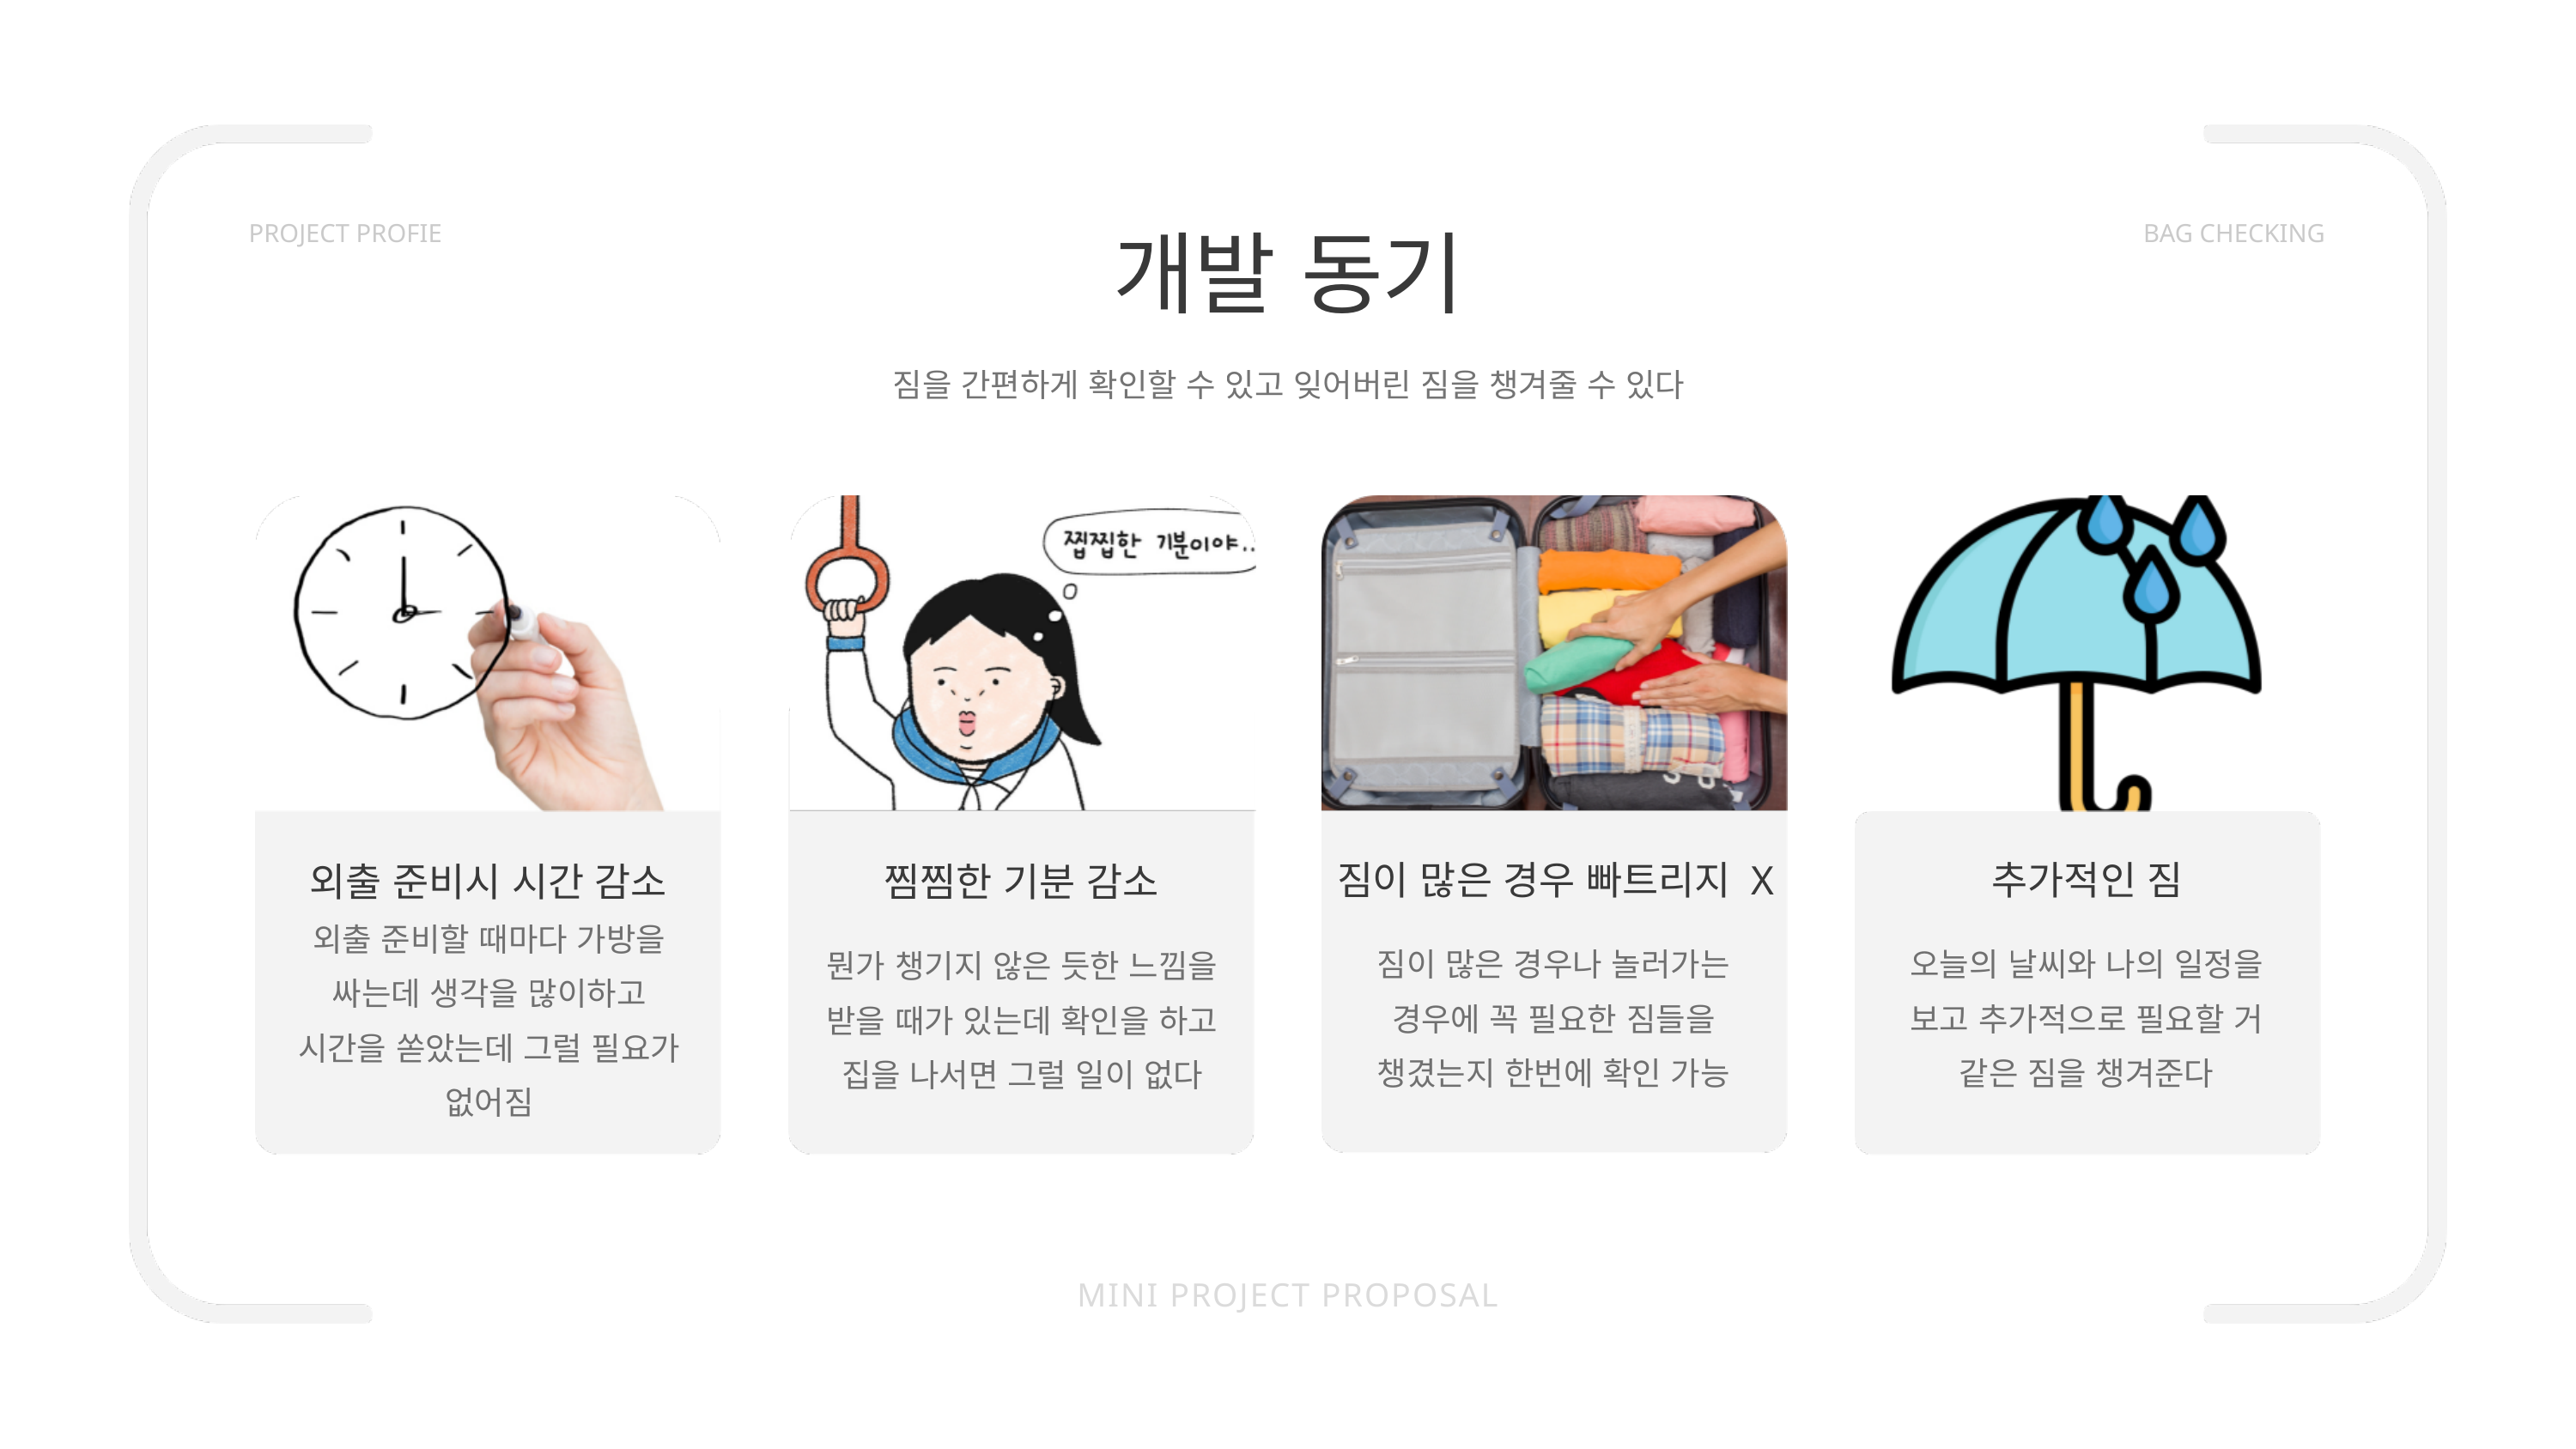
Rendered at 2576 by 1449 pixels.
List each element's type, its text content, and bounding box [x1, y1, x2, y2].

text_box PROJECT PROFIE [376, 216, 582, 251]
picture [788, 494, 1256, 1156]
picture [1321, 494, 1788, 1154]
text_box 개발 동기 [651, 212, 1927, 338]
picture [1855, 124, 2448, 1324]
text_box MINI PROJECT PROPOSAL [876, 1273, 1700, 1319]
picture [128, 124, 721, 1324]
text_box 짐을 간편하게 확인할 수 있고 잊어버린 짐을 챙겨줄 수 있다 [656, 354, 1922, 399]
text_box BAG CHECKING [1992, 216, 2199, 251]
